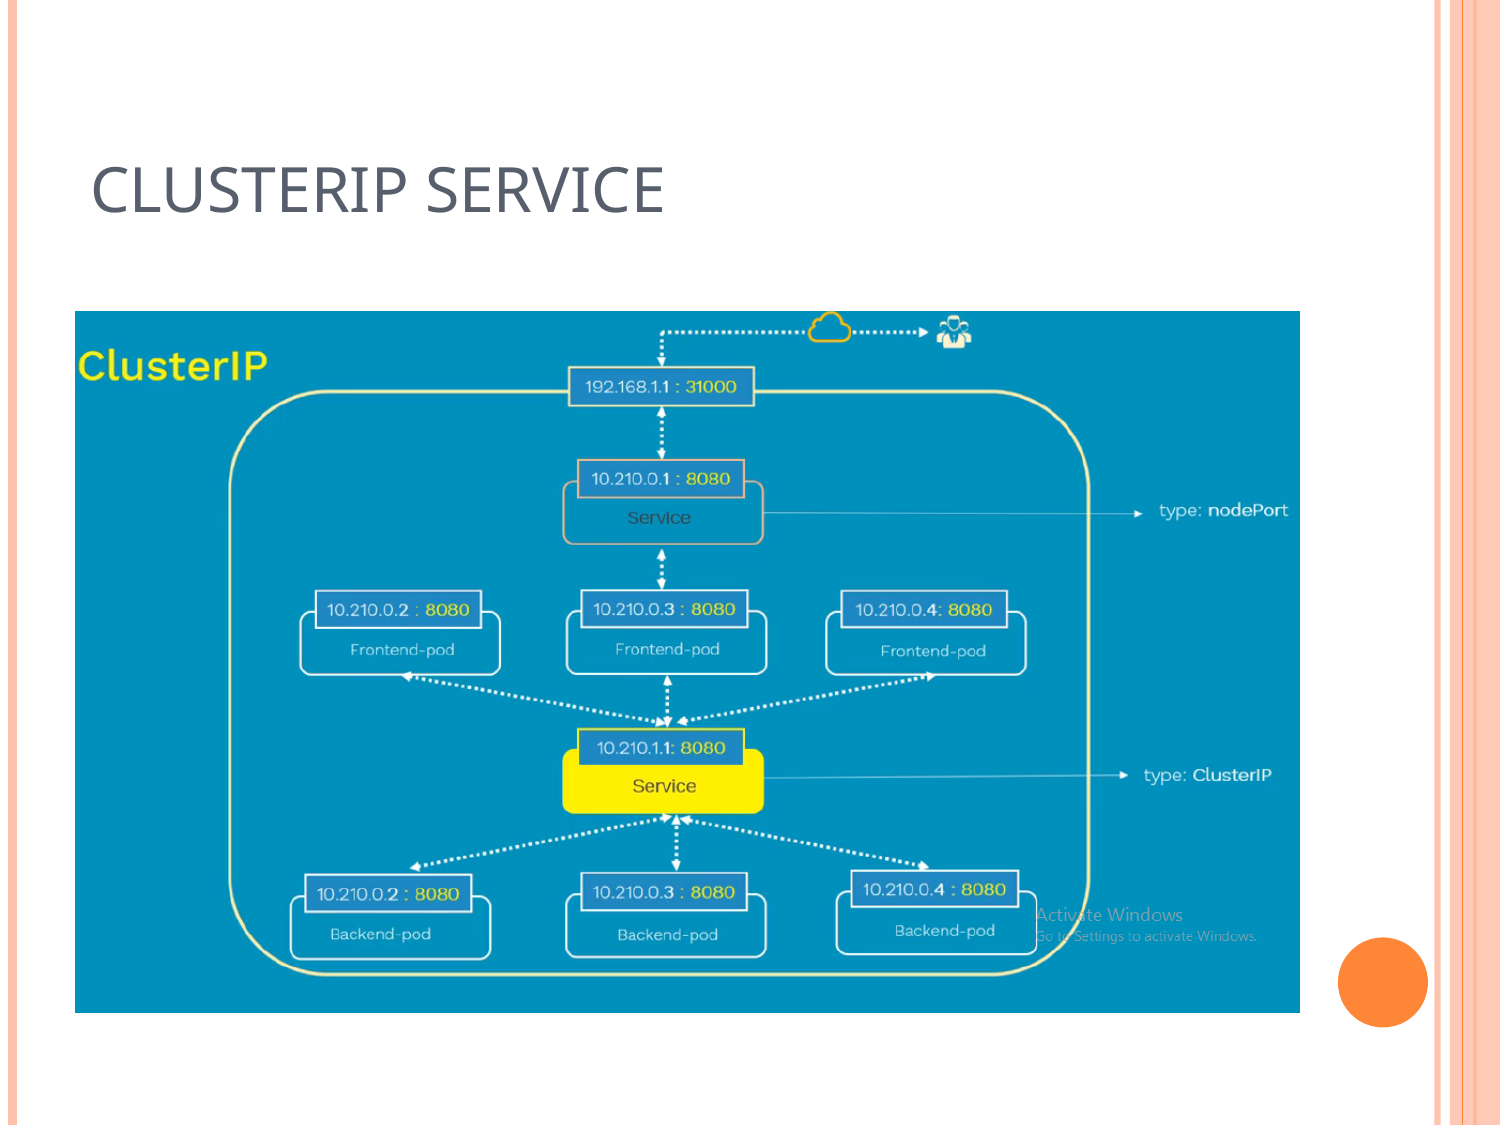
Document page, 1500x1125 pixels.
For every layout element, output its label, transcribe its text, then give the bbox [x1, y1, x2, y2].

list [74, 311, 1301, 1014]
title ClusterIp Service [75, 45, 1300, 233]
